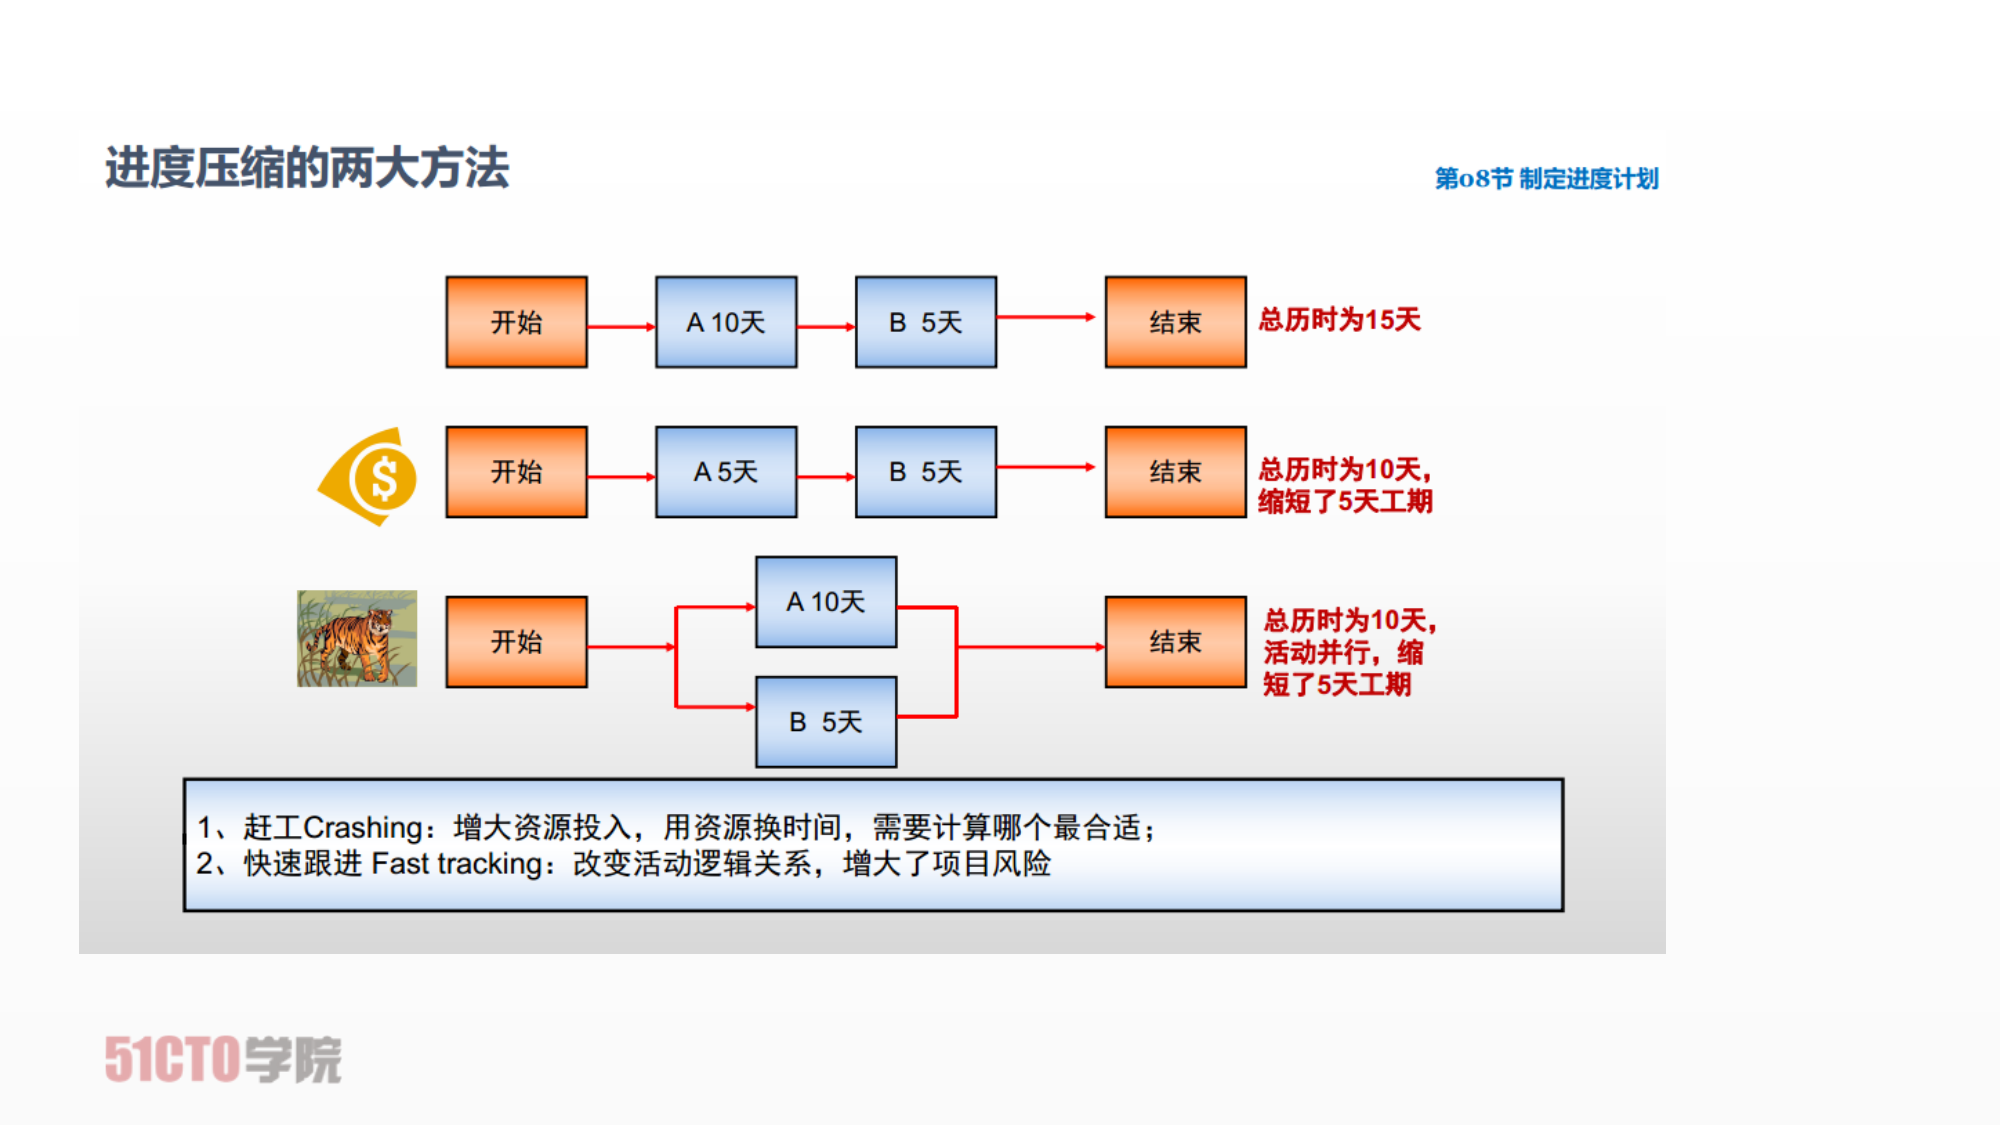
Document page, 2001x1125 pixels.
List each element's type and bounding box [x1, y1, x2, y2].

picture [45, 1002, 377, 1107]
picture [79, 130, 1666, 954]
